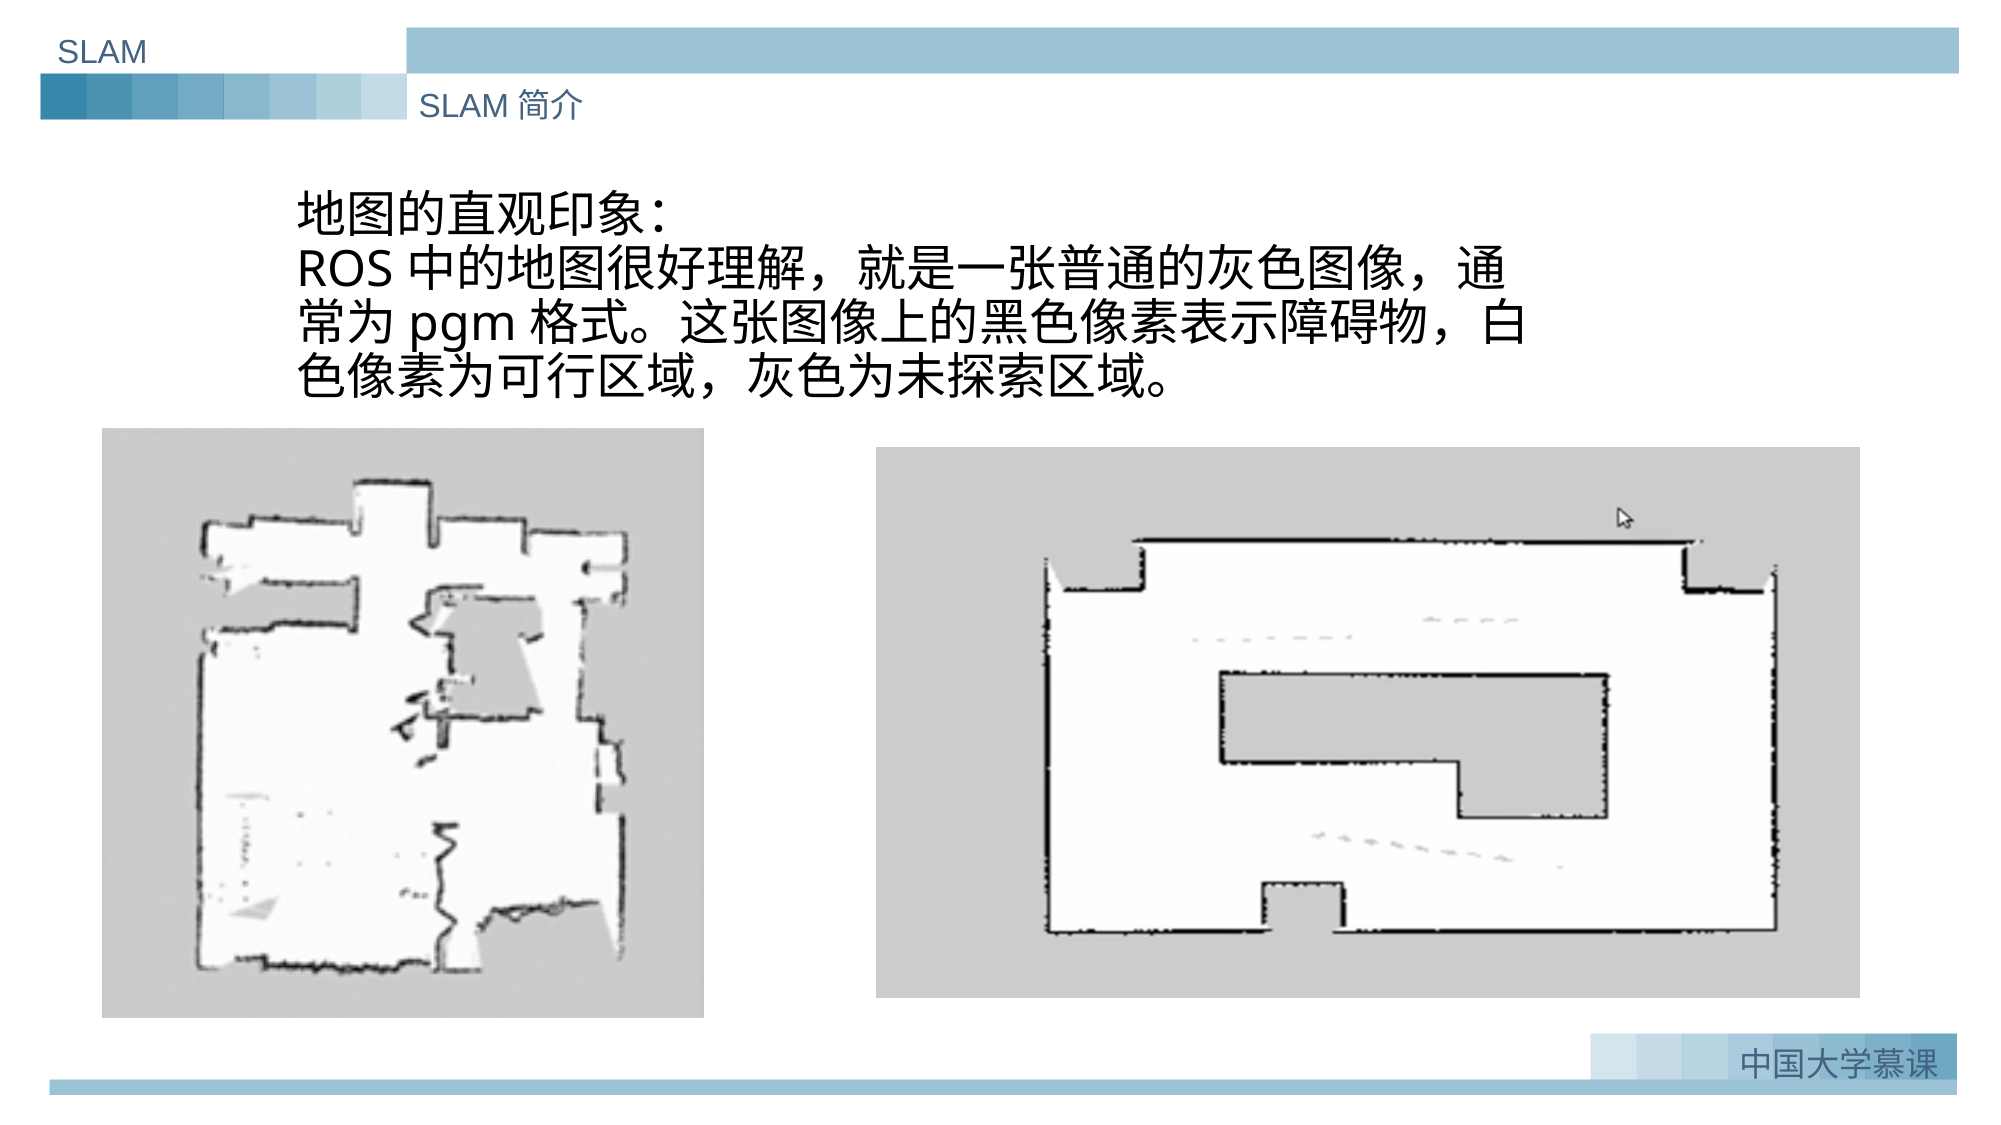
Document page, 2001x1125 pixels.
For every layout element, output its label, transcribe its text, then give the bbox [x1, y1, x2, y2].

title 地图的直观印象： ROS中的地图很好理解，就是一张普通的灰色图像，通常为pgm格式。这张图像上的黑色像素表示障碍物，白色像素为可行区域，灰色为未探索区域。 [281, 147, 1567, 447]
text_box SLAM简介 [403, 76, 599, 132]
picture [0, 0, 2001, 1125]
text_box SLAM [42, 22, 163, 78]
text_box 中国大学慕课 [1725, 1035, 1955, 1091]
